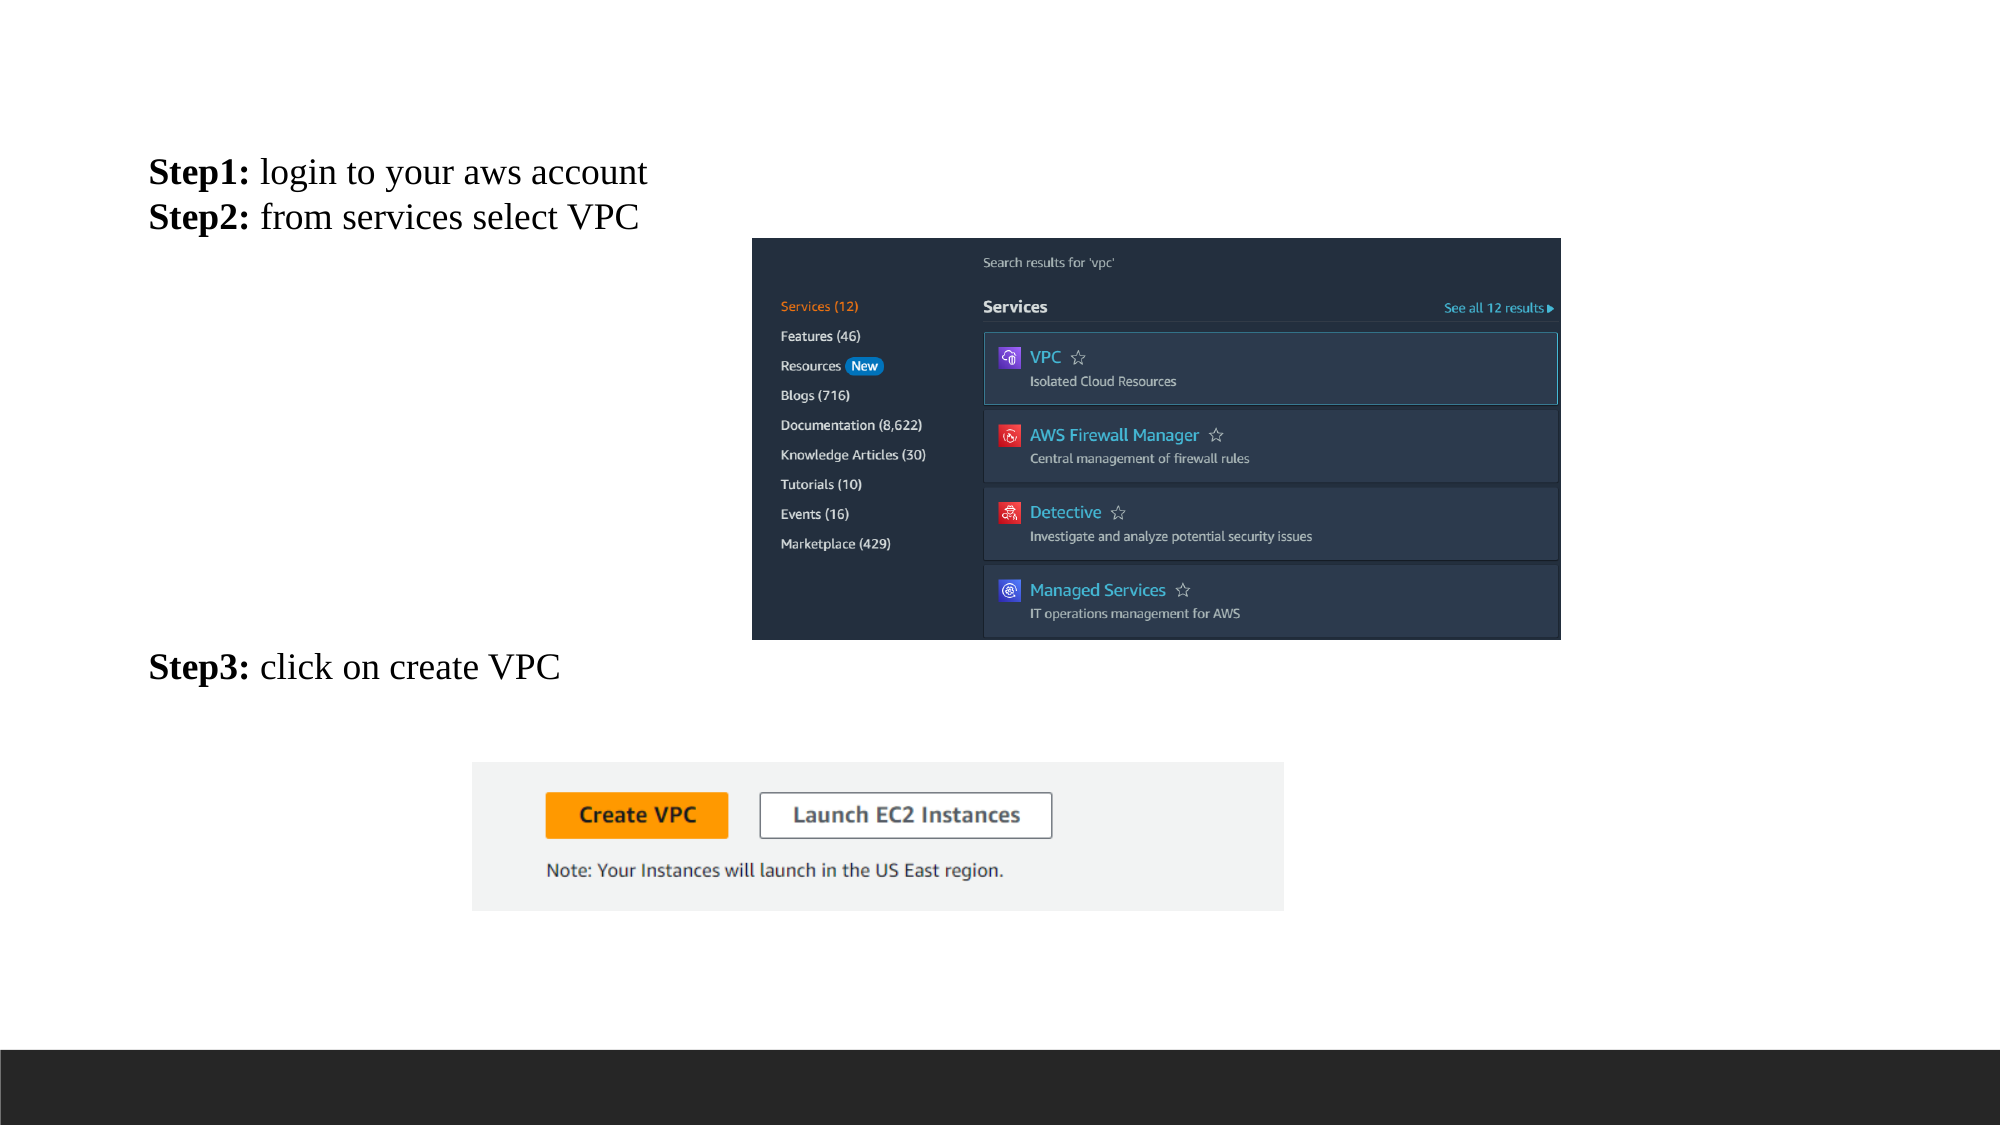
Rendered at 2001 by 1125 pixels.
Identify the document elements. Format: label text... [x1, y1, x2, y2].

text_box Step1: login to your aws account Step2: from services select VPC Step3: click on create VPC [133, 139, 1371, 785]
picture [751, 237, 1562, 641]
picture [471, 762, 1284, 911]
